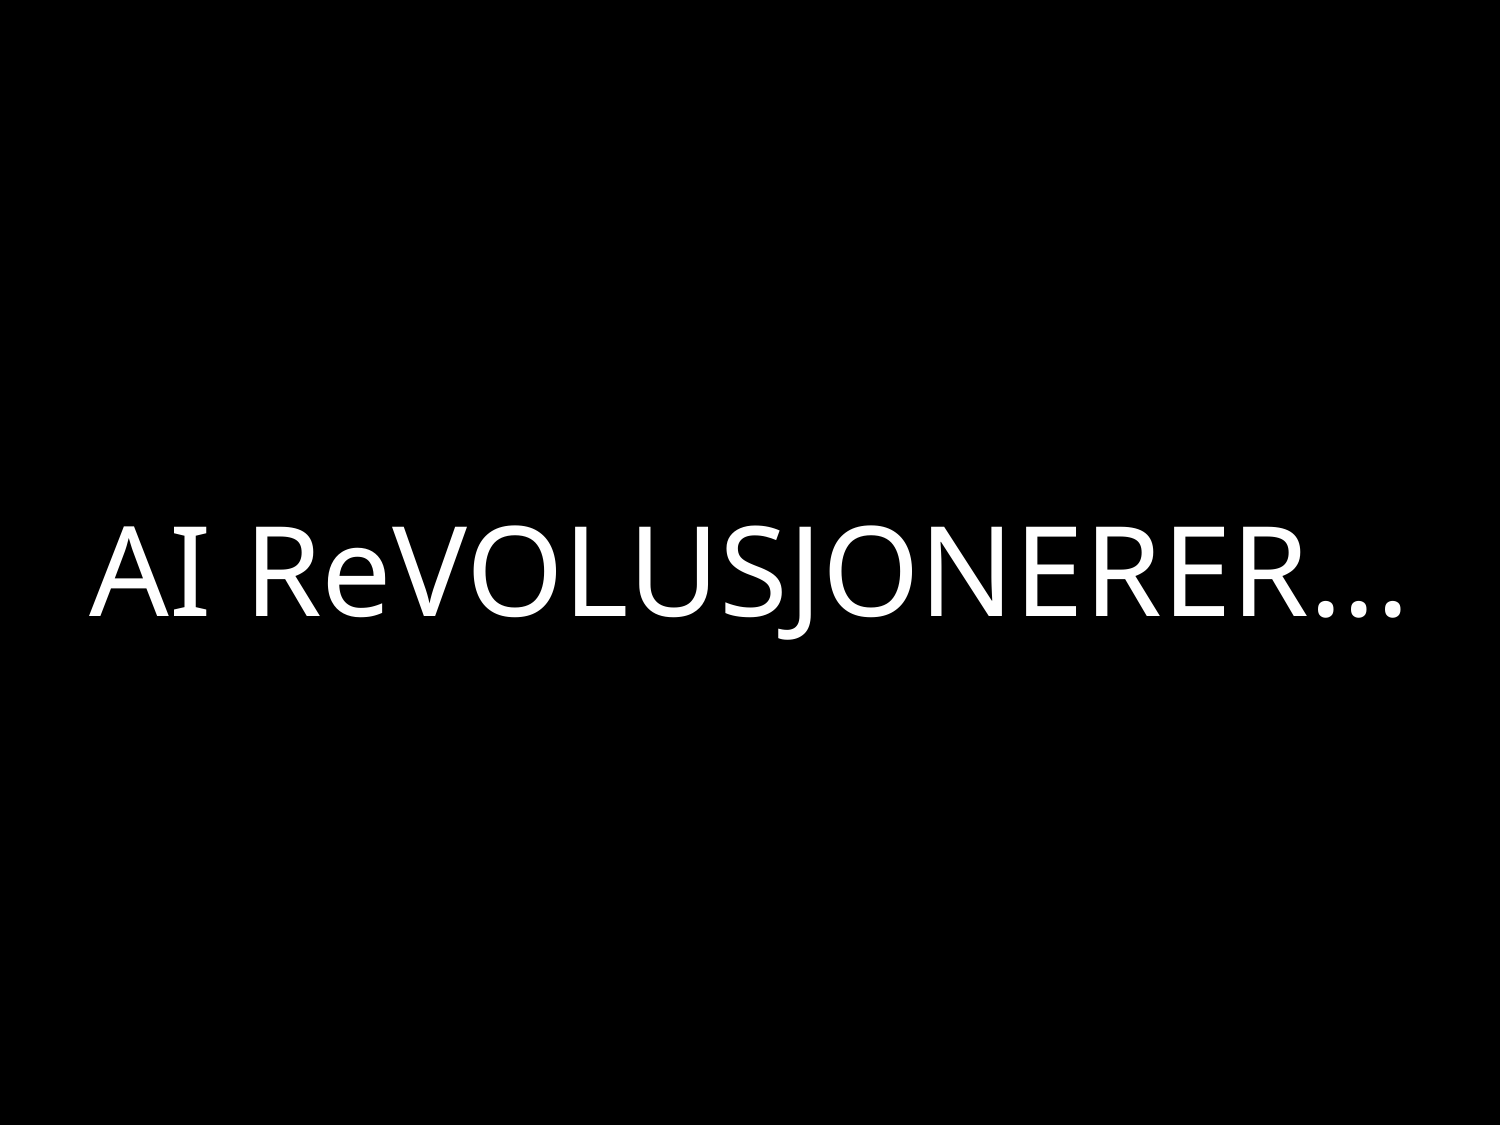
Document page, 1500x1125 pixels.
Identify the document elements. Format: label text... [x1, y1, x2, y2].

list AI ReVOLUSJONERER... [0, 484, 1500, 586]
